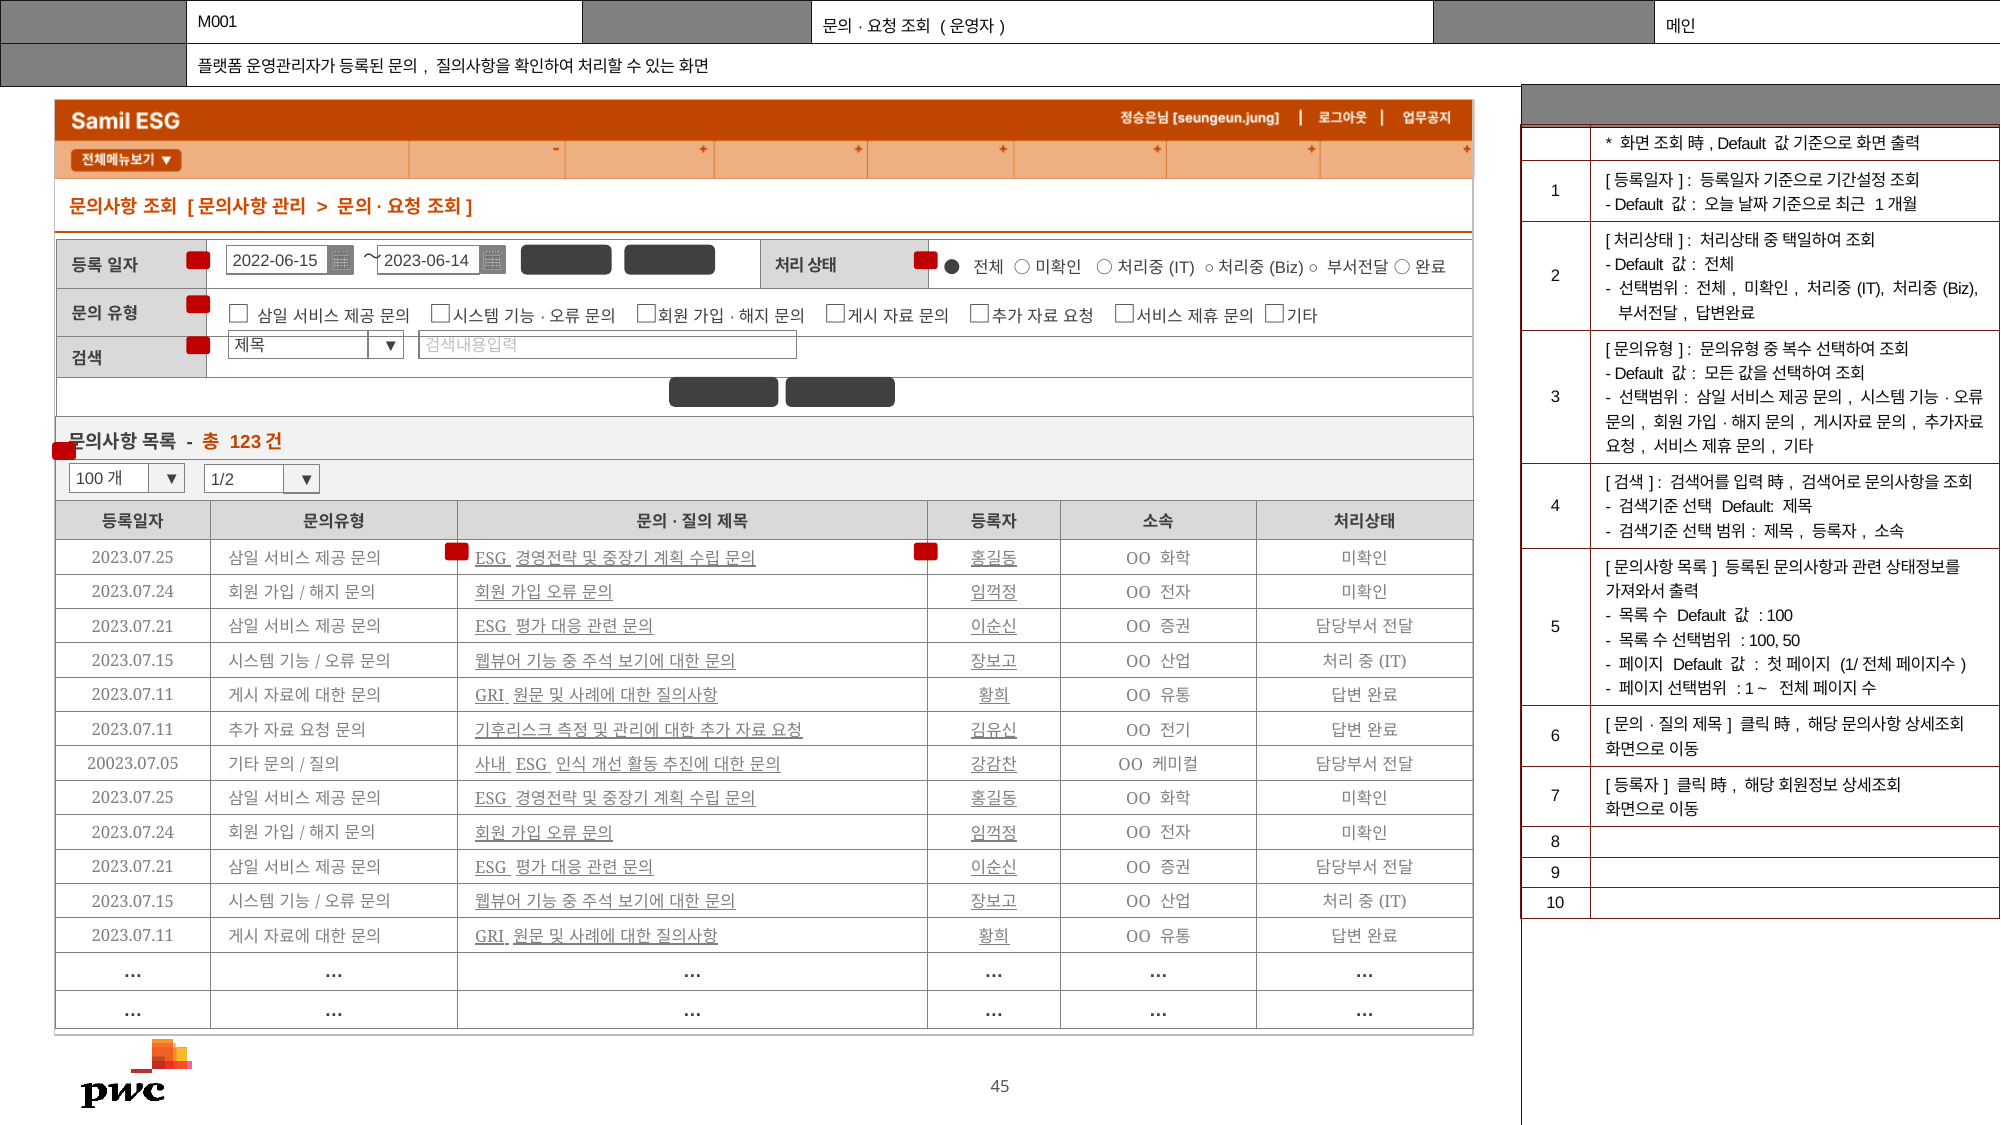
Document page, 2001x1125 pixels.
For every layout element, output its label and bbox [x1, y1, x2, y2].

table_cell [928, 540, 1060, 574]
table_cell [1521, 858, 1590, 887]
table_cell [458, 918, 927, 952]
text_box [54, 1029, 1474, 1036]
table_cell [458, 609, 927, 642]
table_cell [211, 678, 457, 711]
table_cell [928, 678, 1060, 711]
text_box [912, 541, 939, 562]
table_cell [928, 746, 1060, 780]
table_cell [1061, 781, 1256, 814]
table_cell [458, 953, 927, 990]
table_cell [211, 643, 457, 677]
table_cell [56, 953, 210, 990]
table_cell [1257, 712, 1473, 745]
table_cell [211, 815, 457, 849]
table_cell [1591, 858, 1999, 887]
table_cell [1591, 464, 1999, 548]
table_cell [1061, 953, 1256, 990]
table_cell [1061, 746, 1256, 780]
table_cell [458, 575, 927, 608]
table_cell [458, 781, 927, 814]
table_cell [928, 884, 1060, 917]
table_cell [1521, 888, 1590, 918]
table_cell [211, 575, 457, 608]
table_cell [1591, 549, 1999, 705]
table_cell [56, 918, 210, 952]
table_cell [56, 609, 210, 642]
table_cell [56, 884, 210, 917]
table_header [187, 1, 582, 43]
table_cell [458, 850, 927, 883]
table_header [1521, 125, 1590, 160]
table_cell [1257, 643, 1473, 677]
table_cell [1521, 706, 1590, 766]
table_cell [56, 781, 210, 814]
table_cell [1257, 575, 1473, 608]
table_cell [928, 850, 1060, 883]
table_cell [1521, 767, 1590, 826]
table_cell [1591, 161, 1999, 221]
table_cell [1061, 678, 1256, 711]
table_cell [1, 44, 186, 86]
table_cell [56, 815, 210, 849]
table_cell [211, 850, 457, 883]
table_cell [1591, 706, 1999, 766]
table_cell [1257, 781, 1473, 814]
table_cell [1257, 678, 1473, 711]
table_cell [56, 712, 210, 745]
table_cell [1061, 991, 1256, 1028]
table_cell [458, 540, 927, 574]
table_cell [1257, 918, 1473, 952]
table_cell [211, 991, 457, 1028]
table_cell [56, 643, 210, 677]
table_cell [1061, 575, 1256, 608]
picture [81, 1039, 192, 1108]
table_cell [211, 501, 457, 539]
table_cell [1521, 222, 1590, 330]
table_cell [1257, 609, 1473, 642]
table_cell [1257, 501, 1473, 539]
table_cell [1257, 746, 1473, 780]
table_cell [1591, 767, 1999, 826]
table_cell [1591, 888, 1999, 918]
table_cell [928, 501, 1060, 539]
table_cell [56, 850, 210, 883]
table_cell [458, 815, 927, 849]
table_cell [56, 540, 210, 574]
table_cell [1257, 991, 1473, 1028]
table_cell [1521, 161, 1590, 221]
table_cell [1257, 953, 1473, 990]
table_cell [1061, 609, 1256, 642]
table_cell [56, 991, 210, 1028]
table_cell [1061, 815, 1256, 849]
table_cell [1521, 464, 1590, 548]
table_cell [1591, 331, 1999, 463]
table_cell [56, 501, 210, 539]
table_cell [1061, 643, 1256, 677]
table_header [1655, 1, 2000, 43]
table_cell [458, 643, 927, 677]
table_cell [1061, 501, 1256, 539]
table_cell [1521, 549, 1590, 705]
table_cell [1061, 540, 1256, 574]
table_cell [928, 918, 1060, 952]
table_cell [1061, 884, 1256, 917]
table_cell [211, 609, 457, 642]
table_cell [458, 678, 927, 711]
table_cell [1591, 827, 1999, 857]
table_cell [1257, 540, 1473, 574]
table_cell [56, 460, 1473, 500]
table_cell [458, 991, 927, 1028]
table_cell [458, 501, 927, 539]
table_header [1434, 1, 1654, 43]
table_cell [928, 781, 1060, 814]
table_cell [1521, 827, 1590, 857]
table_cell [1061, 712, 1256, 745]
table_header [812, 1, 1433, 43]
table_cell [458, 746, 927, 780]
table_cell [187, 44, 2000, 86]
text_box [38, 179, 1474, 500]
table_cell [211, 953, 457, 990]
table_header [1591, 125, 1999, 160]
table_cell [1257, 884, 1473, 917]
table_cell [1591, 222, 1999, 330]
table_cell [1257, 850, 1473, 883]
table_cell [211, 918, 457, 952]
table_cell [211, 884, 457, 917]
table_header [1, 1, 186, 43]
table_cell [928, 575, 1060, 608]
table_header [313, 417, 1473, 459]
table_cell [458, 884, 927, 917]
table_header [1522, 85, 2000, 124]
table_cell [1522, 919, 2000, 1125]
table_cell [211, 746, 457, 780]
table_cell [56, 746, 210, 780]
table_cell [56, 575, 210, 608]
table_cell [1521, 331, 1590, 463]
table_cell [928, 815, 1060, 849]
table_cell [928, 609, 1060, 642]
table_cell [211, 712, 457, 745]
table_cell [458, 712, 927, 745]
table_cell [211, 540, 457, 574]
table_cell [928, 712, 1060, 745]
table_cell [1257, 815, 1473, 849]
table_cell [1061, 850, 1256, 883]
table_header [583, 1, 811, 43]
table_cell [928, 953, 1060, 990]
table_cell [1061, 918, 1256, 952]
text_box [443, 541, 470, 562]
table_cell [928, 643, 1060, 677]
table_cell [928, 991, 1060, 1028]
table_cell [211, 781, 457, 814]
picture [53, 99, 1475, 179]
table_cell [56, 678, 210, 711]
